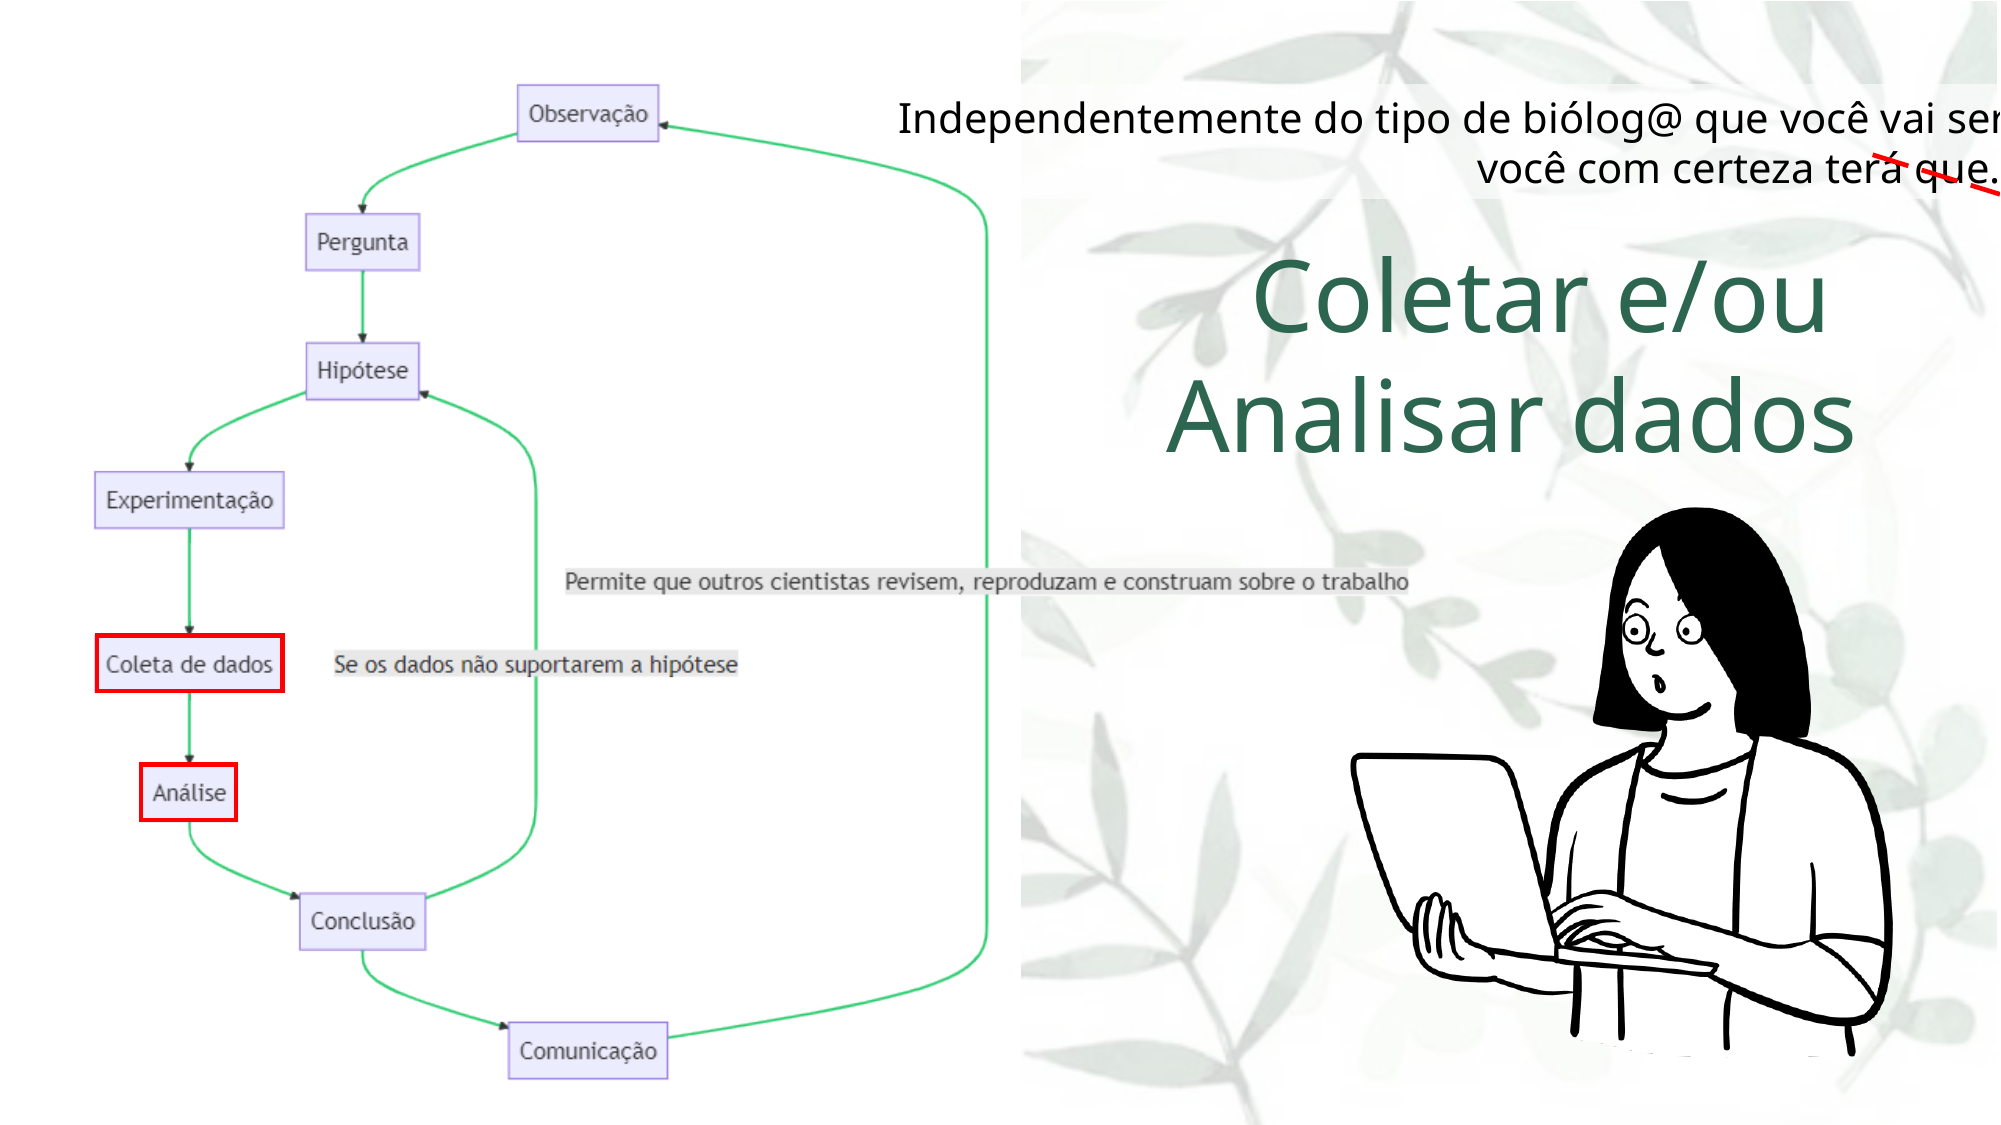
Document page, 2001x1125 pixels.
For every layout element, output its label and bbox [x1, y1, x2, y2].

picture [0, 58, 2000, 1086]
text_box [1872, 154, 2000, 195]
